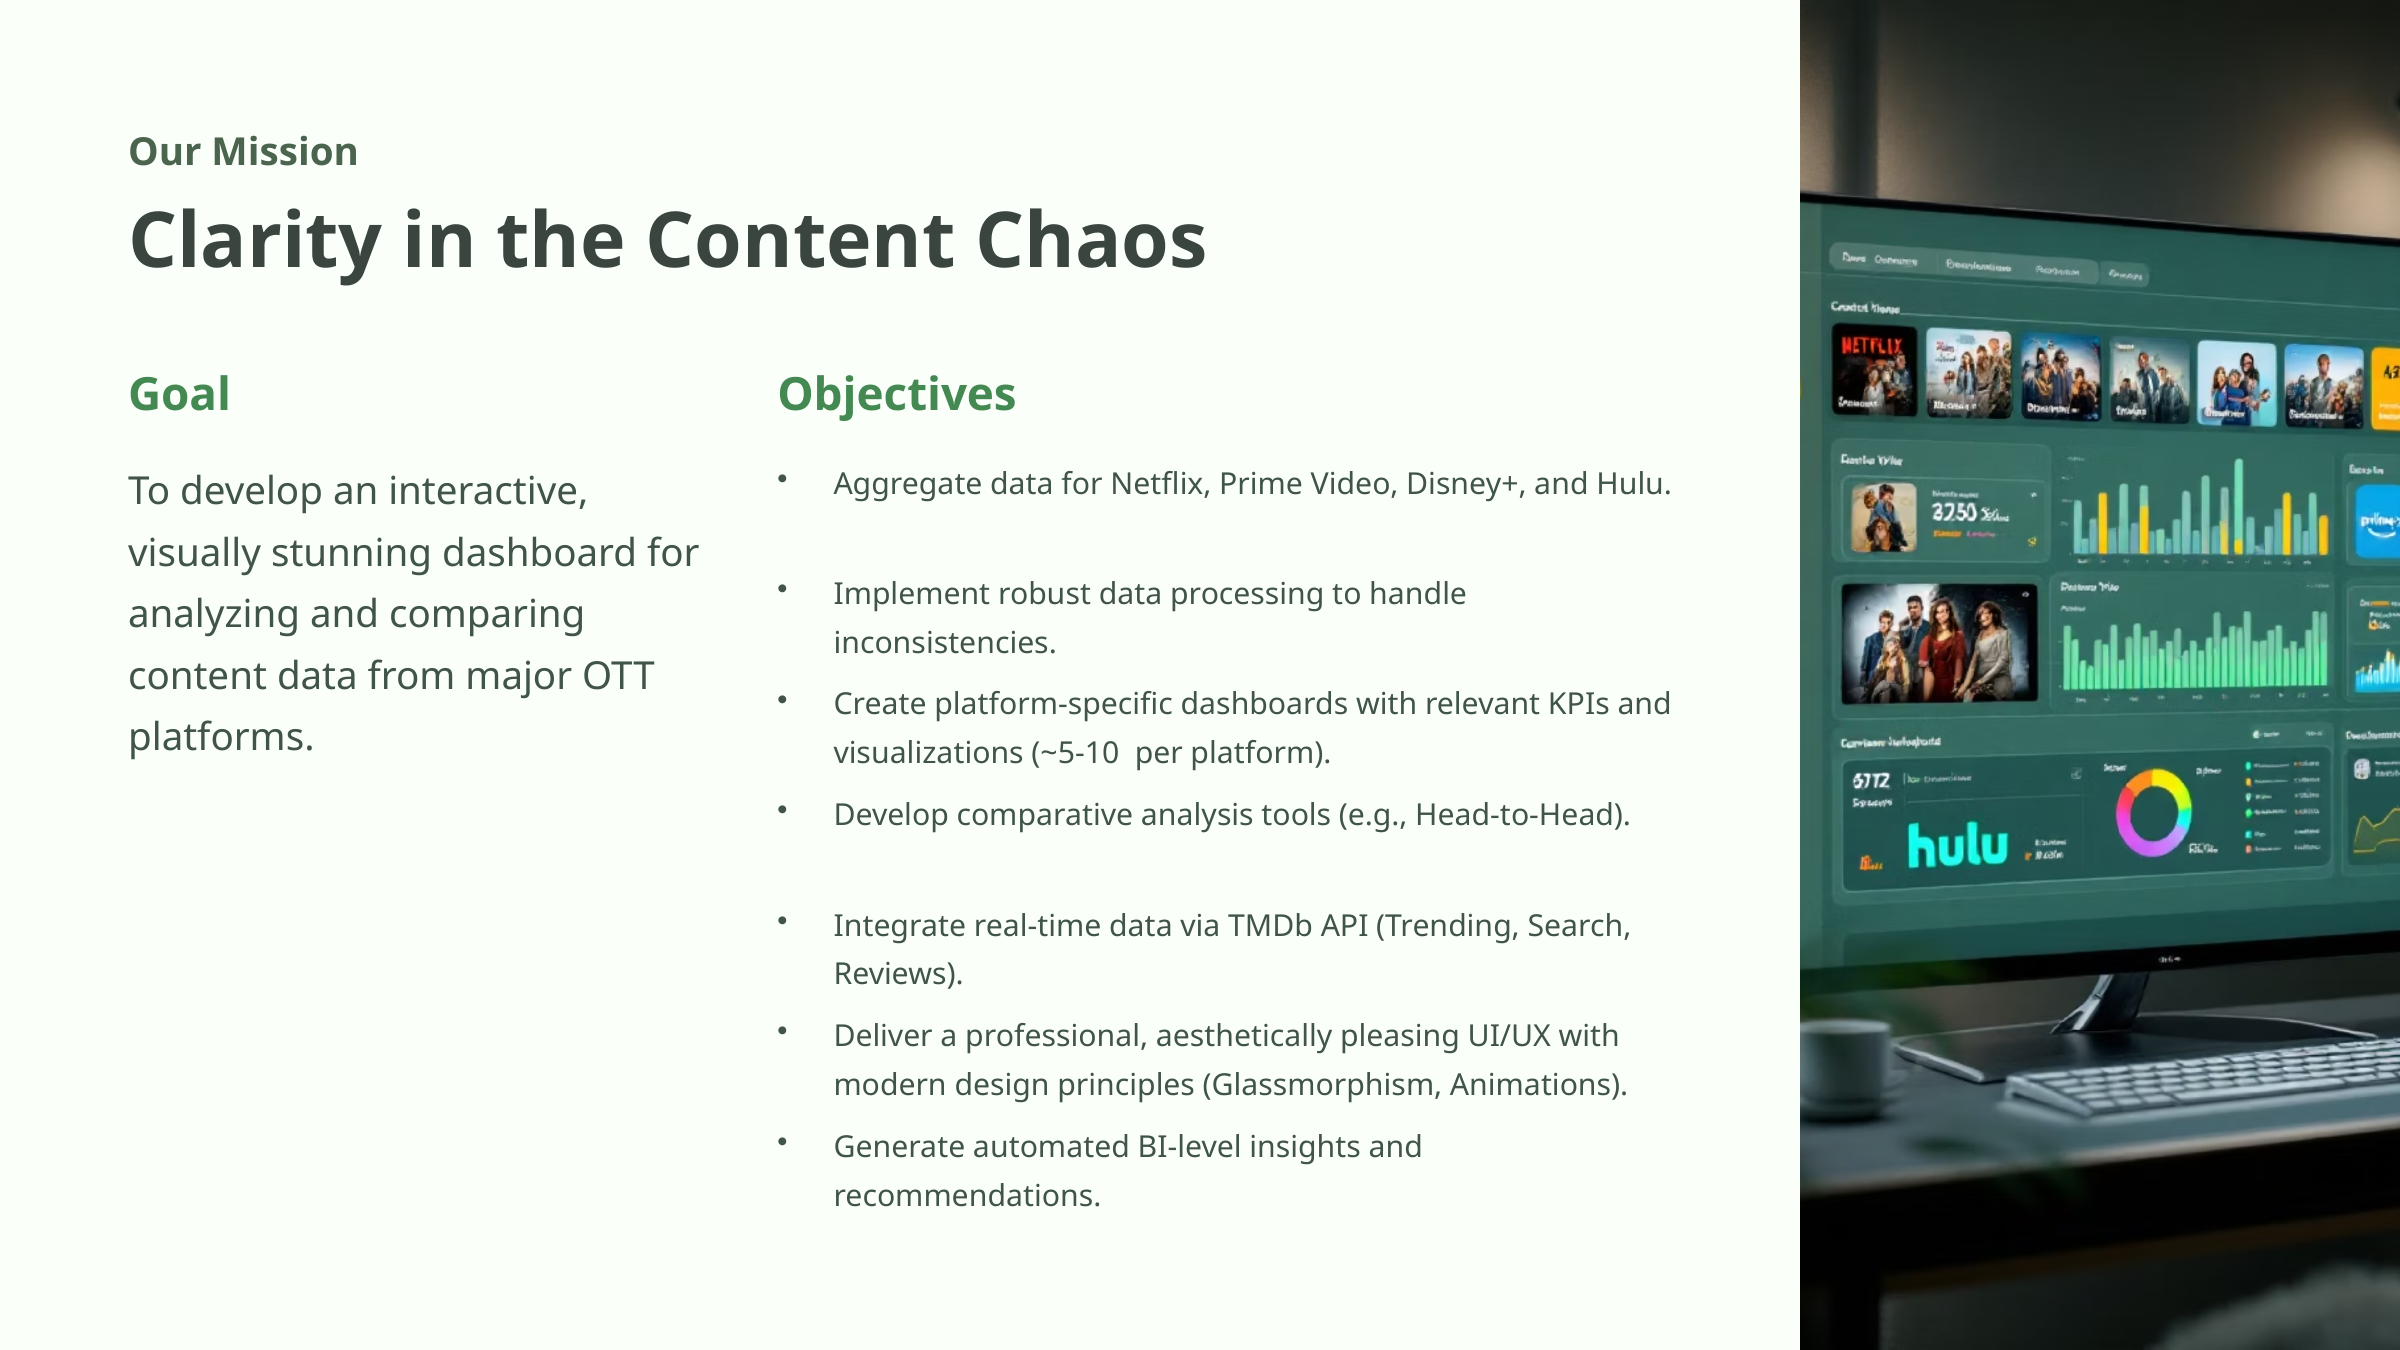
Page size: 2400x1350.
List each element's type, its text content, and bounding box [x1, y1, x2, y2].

picture [1799, 0, 2400, 1350]
text_box Integrate real-time data via TMDb API (Trending, Search, Reviews). [777, 893, 1674, 993]
text_box Create platform-specific dashboards with relevant KPIs and visualizations (~5-10 per platform). [777, 672, 1674, 772]
text_box Deliver a professional, aesthetically pleasing UI/UX with modern design principles (Glassmorphism, Animations). [777, 1003, 1674, 1104]
text_box Implement robust data processing to handle inconsistencies. [777, 561, 1674, 662]
text_box Objectives [777, 361, 1245, 420]
text_box Generate automated BI-level insights and recommendations. [777, 1114, 1674, 1214]
text_box Clarity in the Content Chaos [128, 186, 1235, 284]
text_box Aggregate data for Netflix, Prime Video, Disney+, and Hulu. [777, 451, 1674, 551]
text_box Goal [128, 361, 596, 420]
text_box Our Mission [128, 125, 518, 174]
text_box Develop comparative analysis tools (e.g., Head-to-Head). [777, 782, 1674, 883]
text_box To develop an interactive, visually stunning dashboard for analyzing and comparing content data from major OTT platforms. [128, 451, 700, 763]
